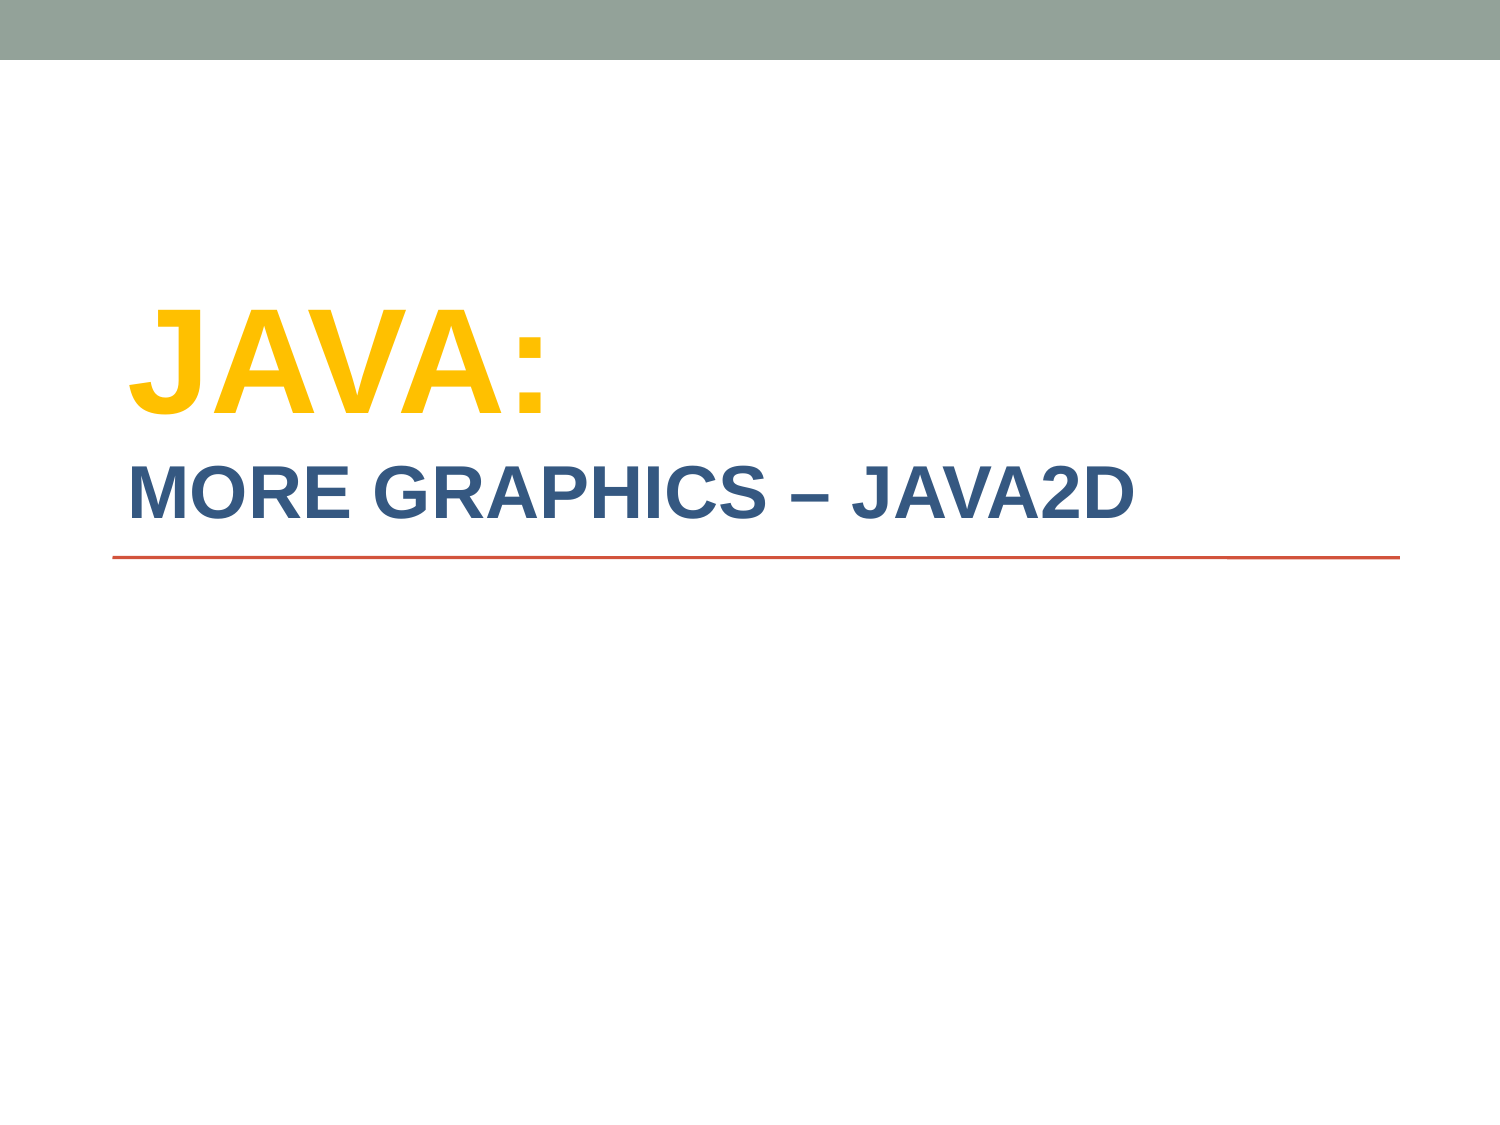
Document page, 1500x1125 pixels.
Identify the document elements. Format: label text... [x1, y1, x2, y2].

title JAVA: More Graphics – Java2D [112, 224, 1500, 542]
